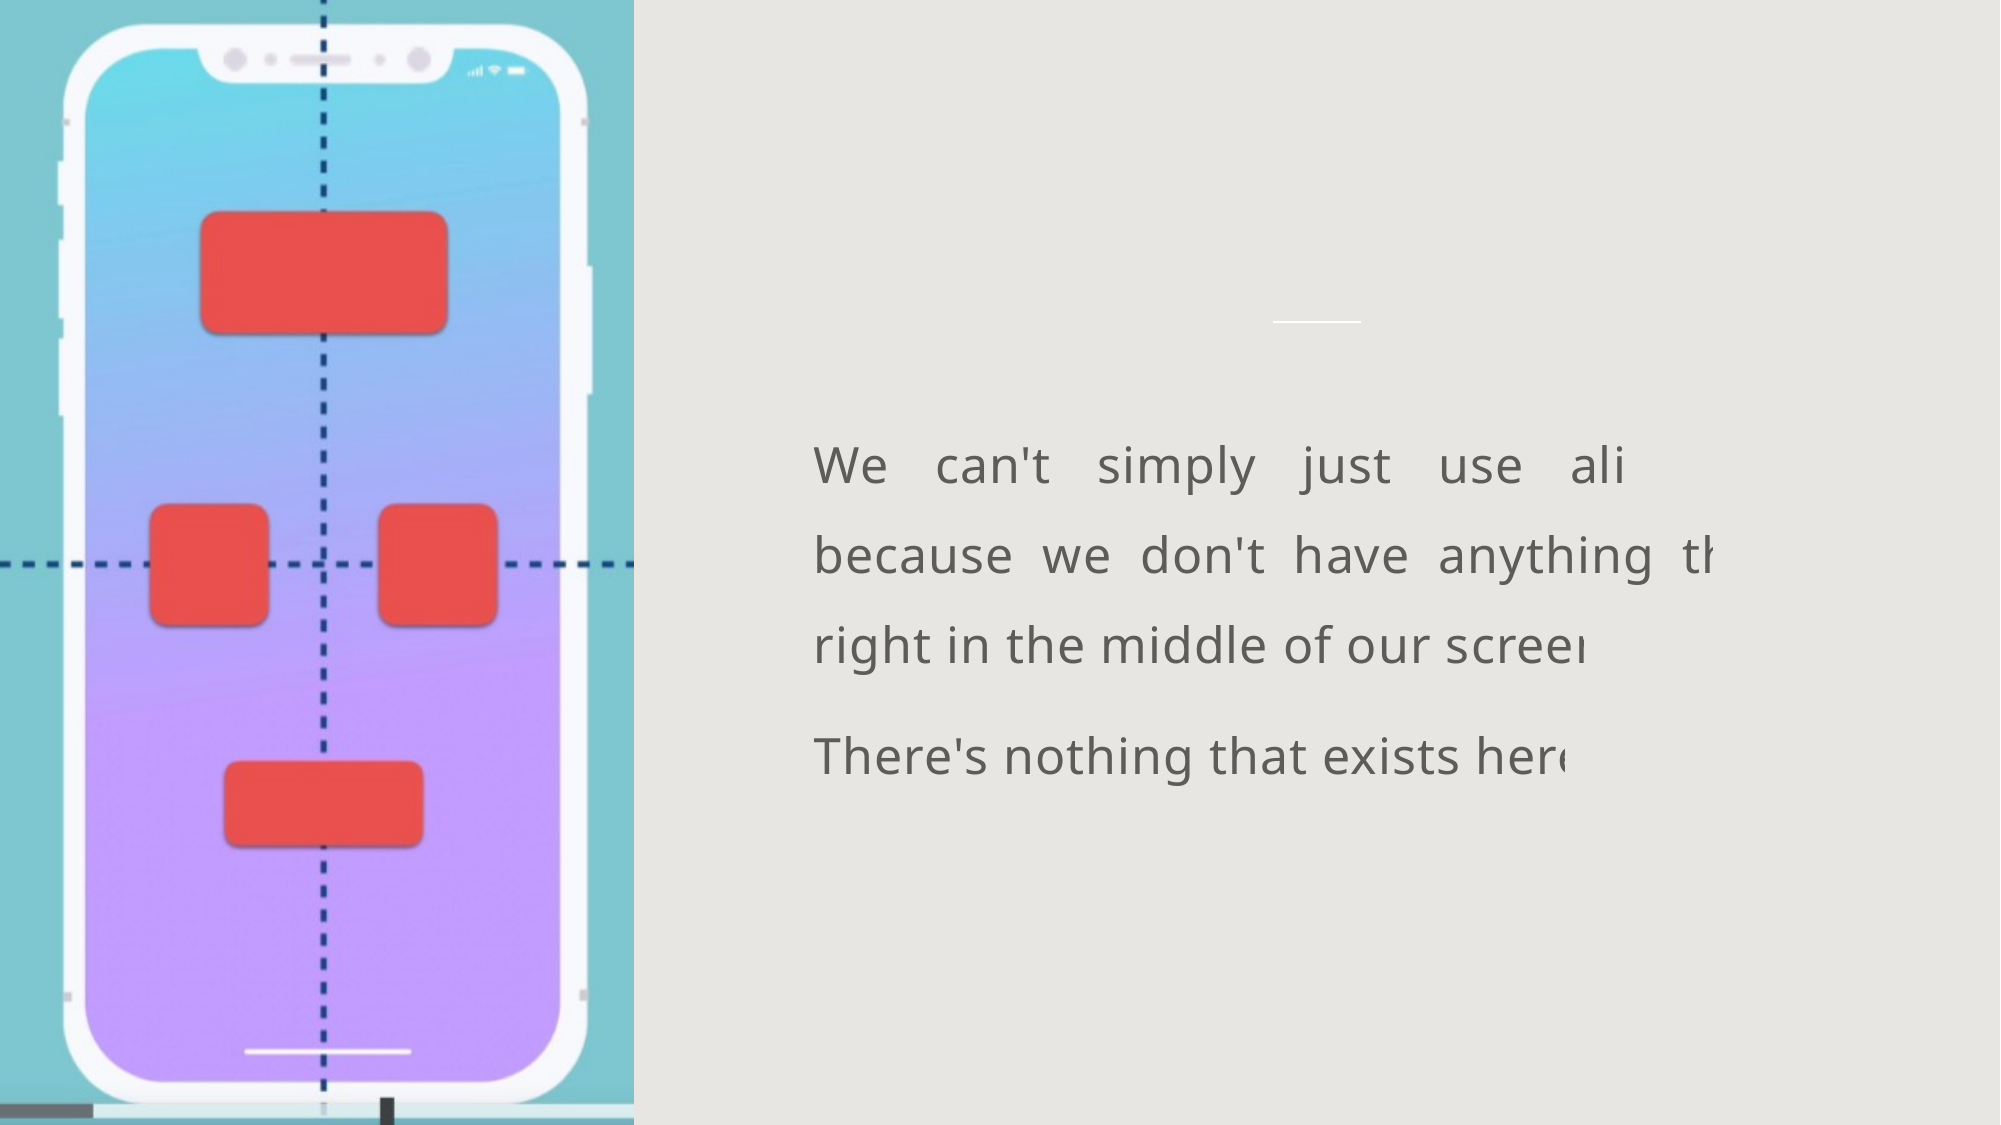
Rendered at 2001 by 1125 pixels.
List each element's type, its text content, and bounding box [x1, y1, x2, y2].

text_box [635, 0, 2000, 1125]
picture [0, 0, 635, 1125]
list We can't simply just use alignment because we don't have anything that's right in the middle of our screen. There's nothing that exists here. [798, 395, 1836, 948]
